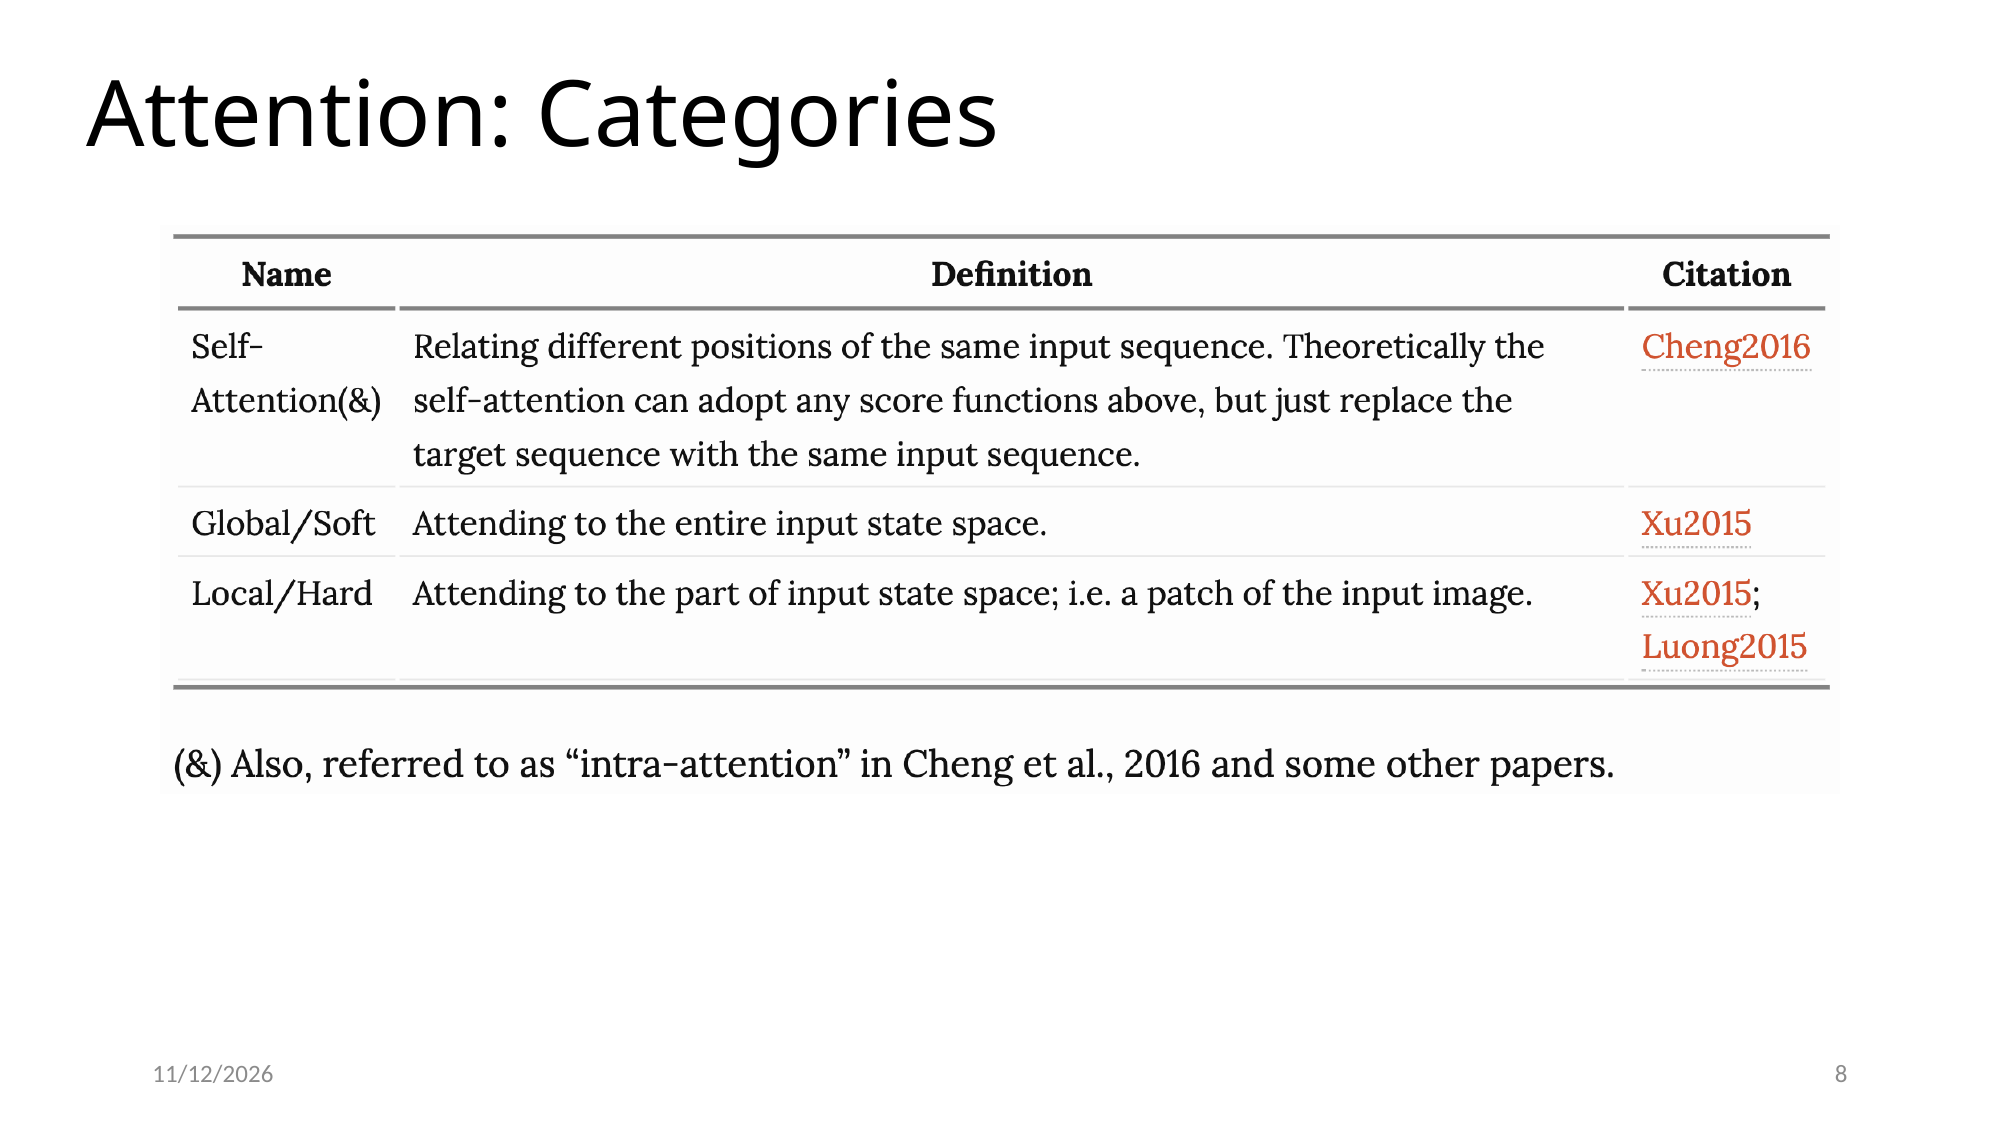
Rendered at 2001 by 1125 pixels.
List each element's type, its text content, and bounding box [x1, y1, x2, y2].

picture [160, 225, 1840, 794]
slide_number 8 [1412, 1042, 1863, 1103]
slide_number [137, 1042, 588, 1103]
title Attention: Categories [71, 8, 1797, 226]
